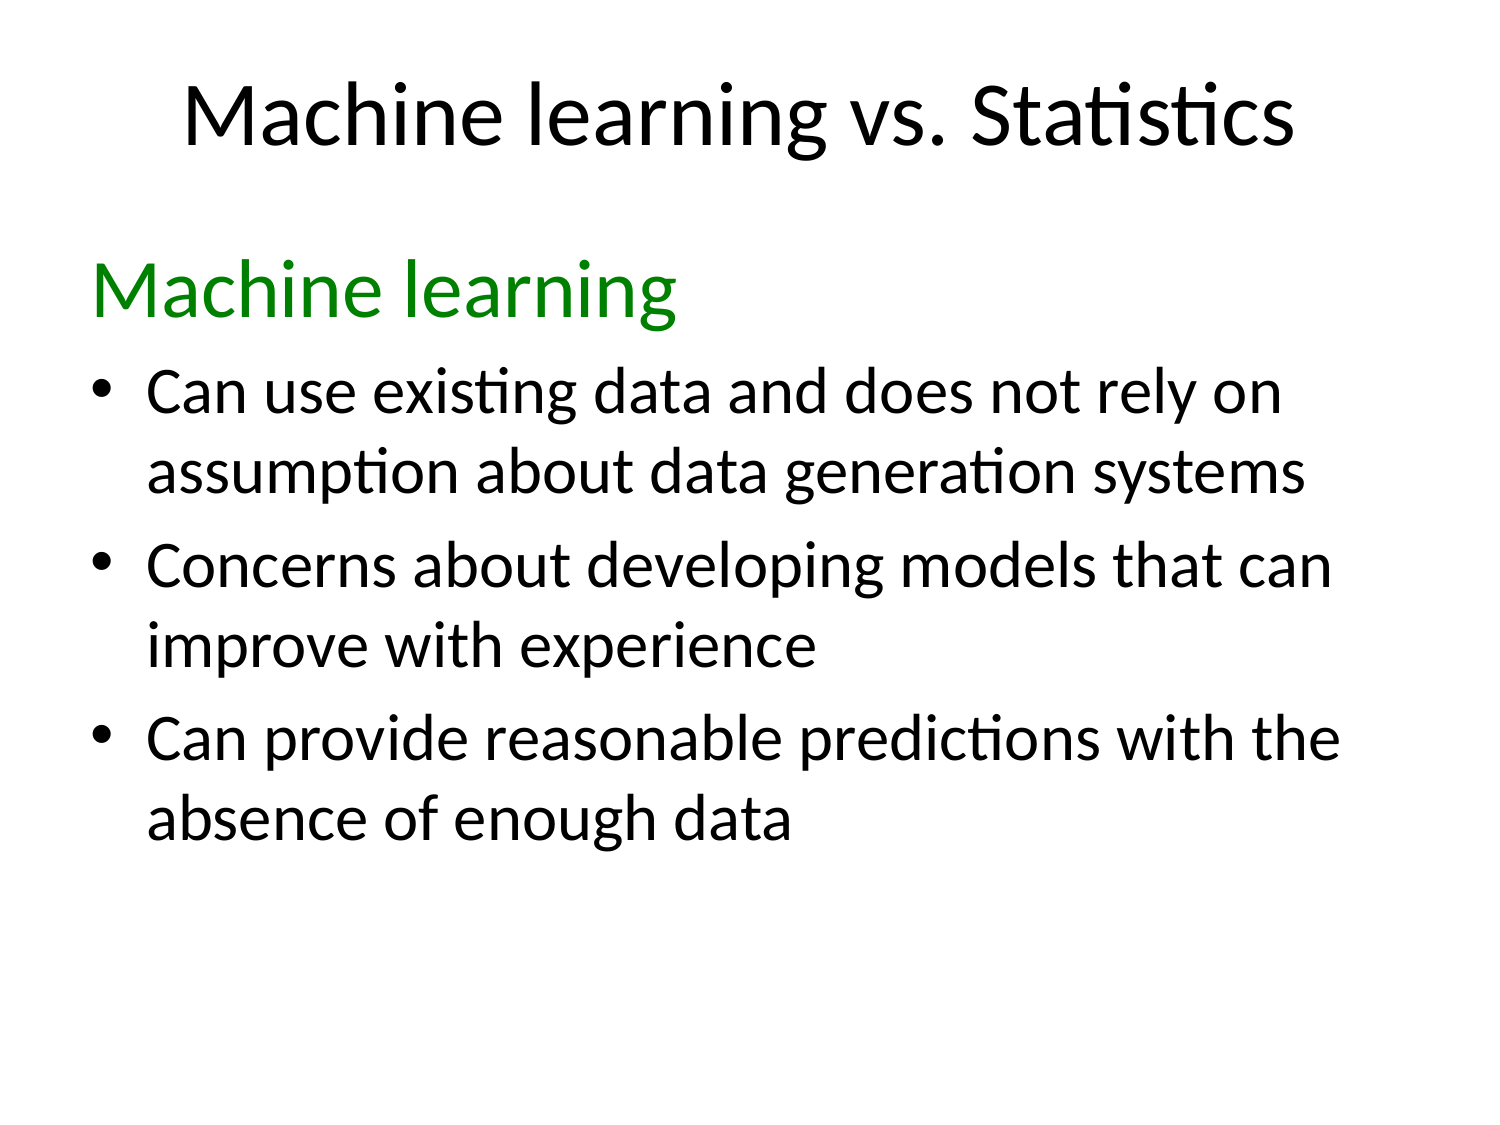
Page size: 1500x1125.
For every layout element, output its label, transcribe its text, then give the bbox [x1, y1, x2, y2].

title Machine learning vs. Statistics [75, 45, 1425, 173]
list Machine learning Can use existing data and does not rely on assumption about data generation systems Concerns about developing models that can improve with experience Can provide reasonable predictions with the absence of enough data [75, 226, 1425, 1047]
